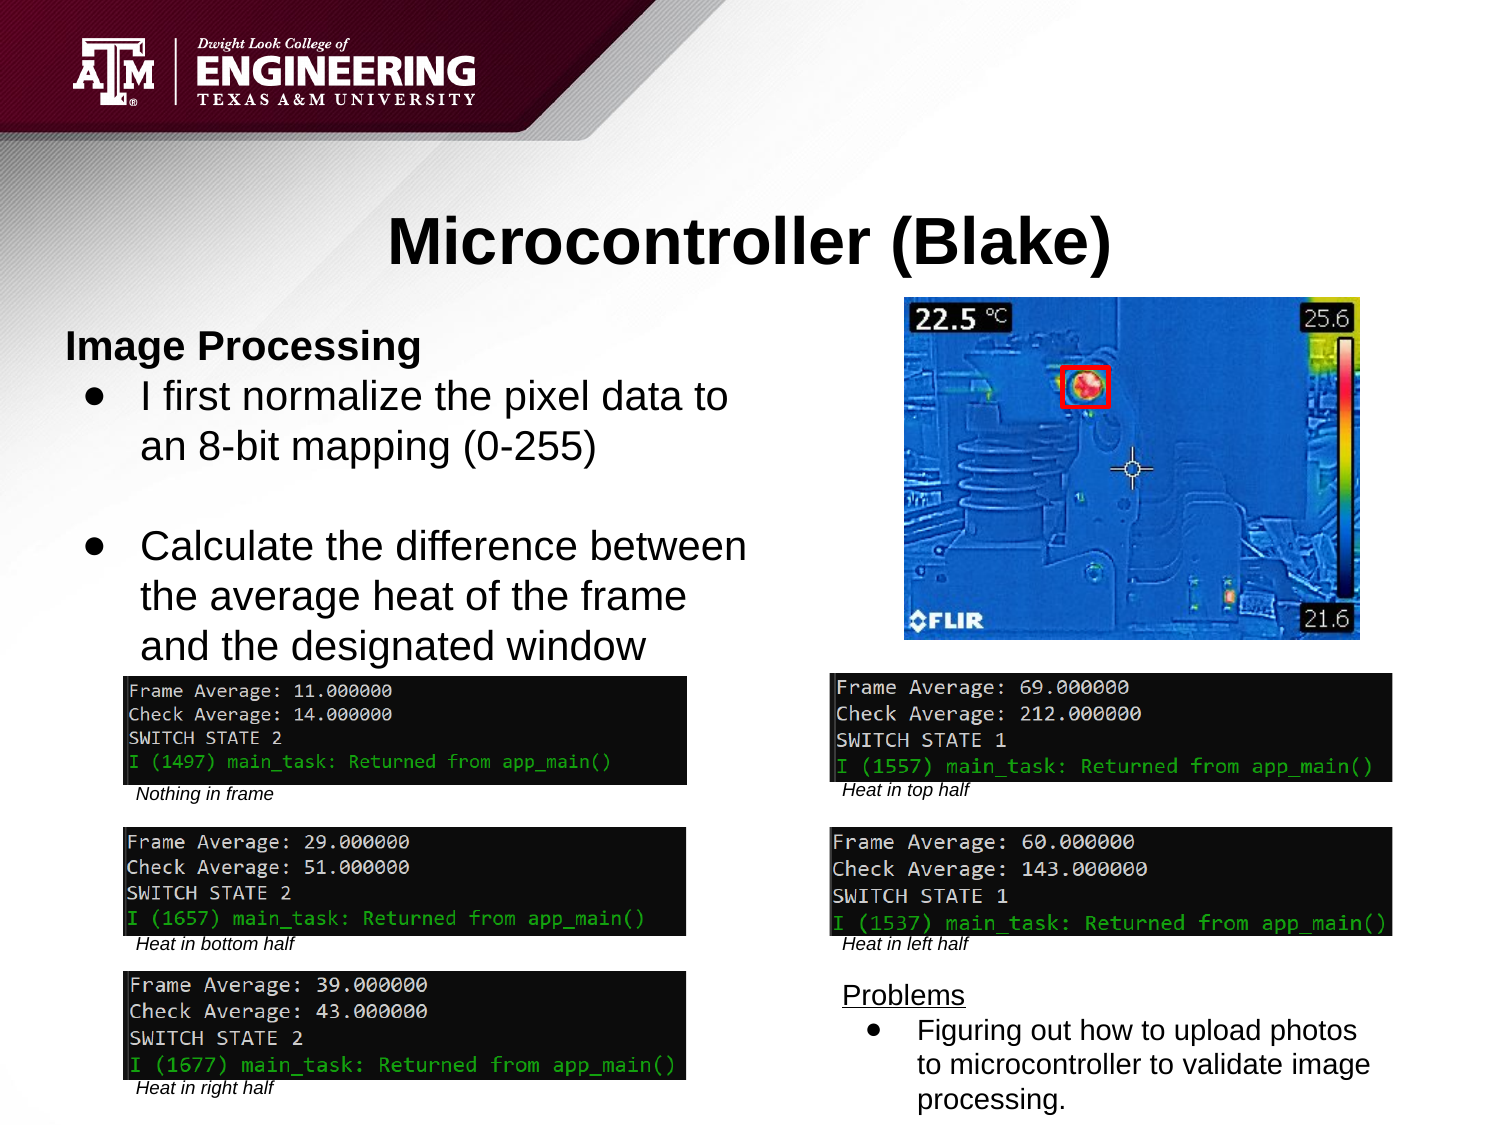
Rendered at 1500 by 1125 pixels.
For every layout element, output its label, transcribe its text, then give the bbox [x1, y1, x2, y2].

title Microcontroller (Blake) [75, 172, 1425, 304]
picture [0, 0, 1500, 1125]
text_box Image Processing I first normalize the pixel data to an 8-bit mapping (0-255) Calculate the difference between the average heat of the frame and the designated window [50, 303, 767, 1039]
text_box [903, 297, 1360, 640]
text_box Problems Figuring out how to upload photos to microcontroller to validate image processing. [827, 960, 1396, 1055]
